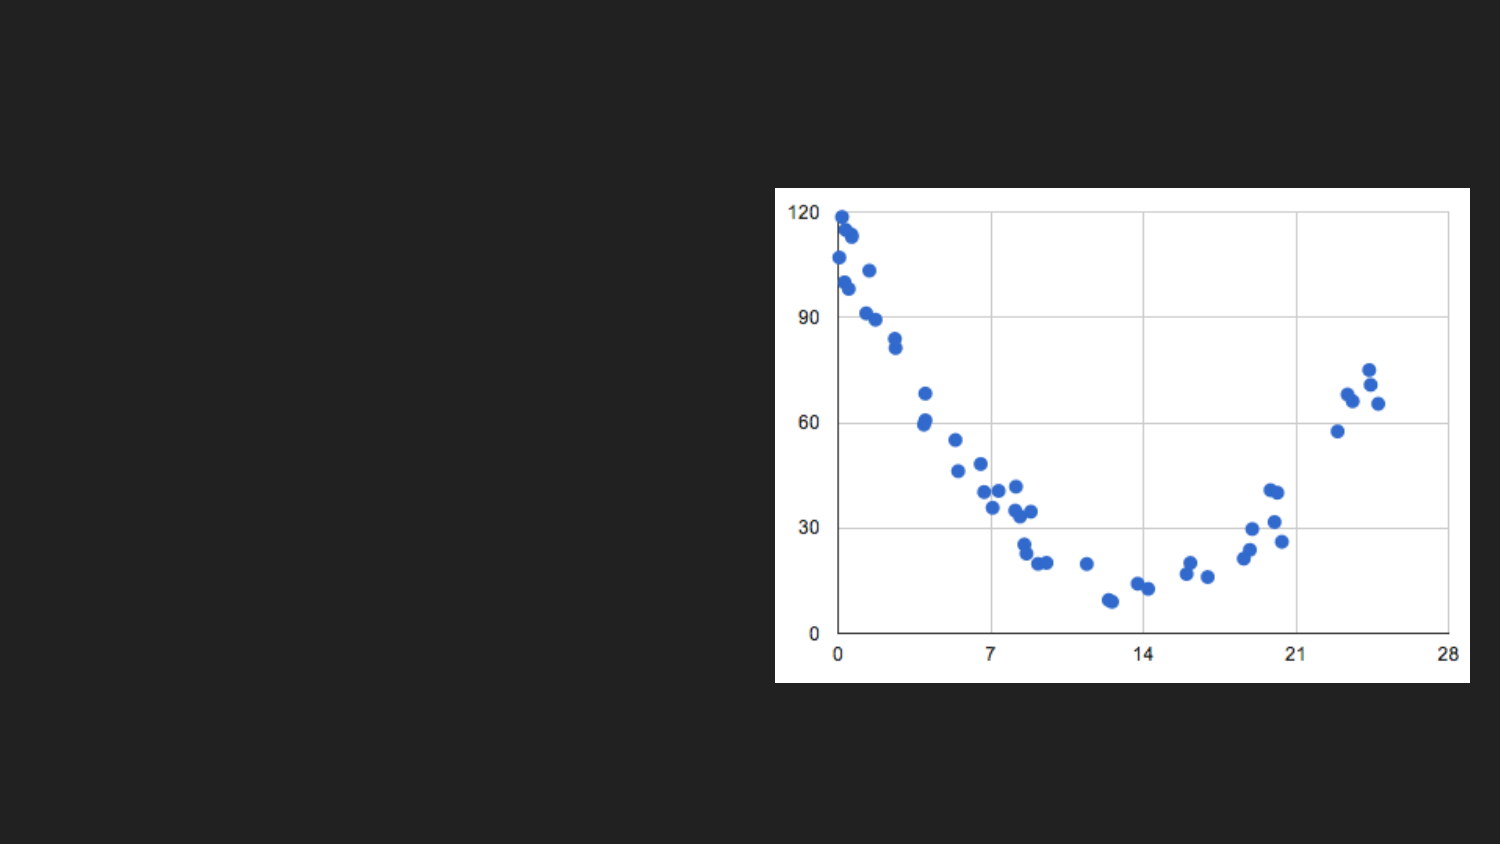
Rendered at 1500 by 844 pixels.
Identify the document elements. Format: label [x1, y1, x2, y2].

picture [775, 188, 1470, 684]
